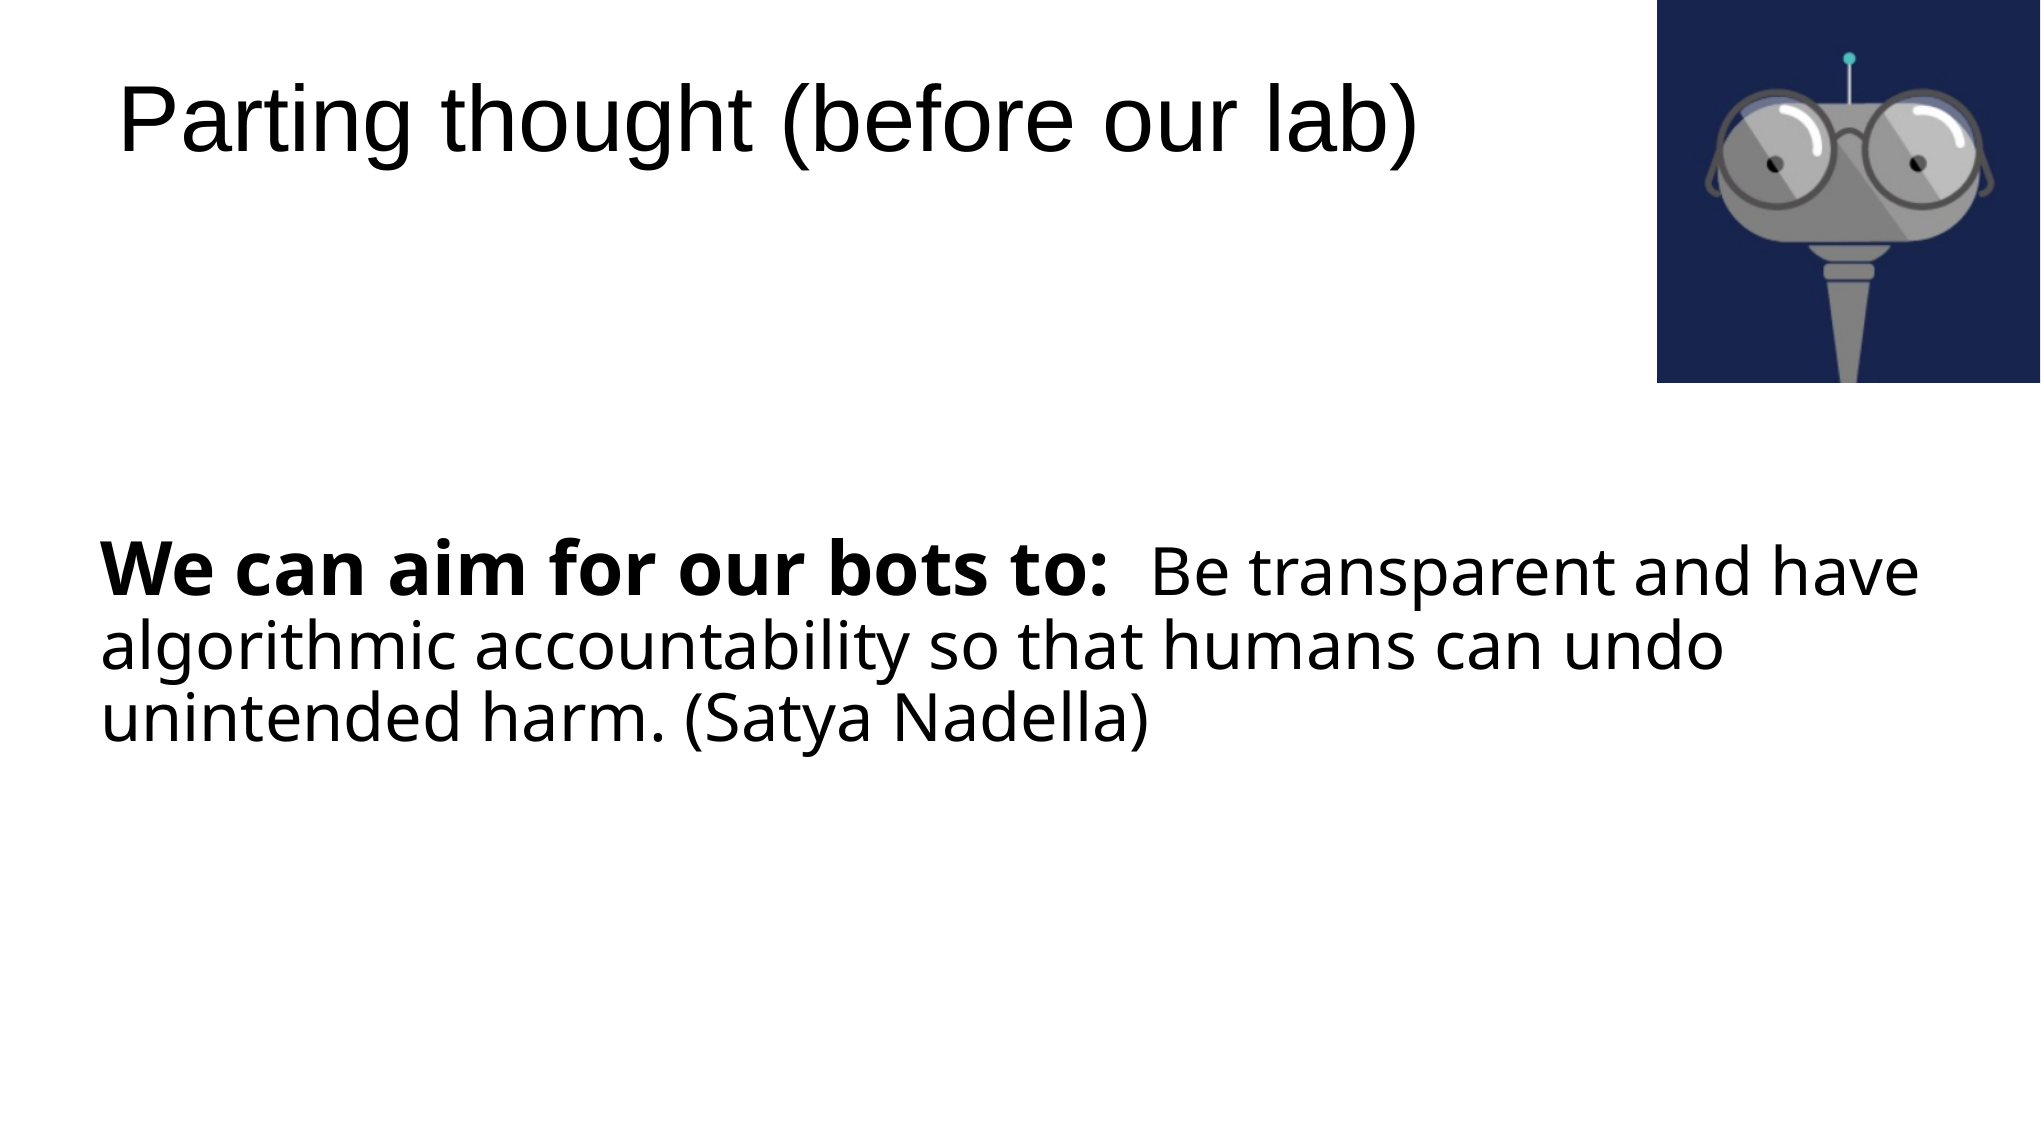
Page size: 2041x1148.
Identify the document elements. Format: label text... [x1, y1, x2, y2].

picture [1657, 0, 2041, 383]
list We can aim for our bots to: Be transparent and have algorithmic accountability so that humans can undo unintended harm. (Satya Nadella) [85, 523, 2036, 1067]
title Parting thought (before our lab) [102, 9, 1657, 232]
